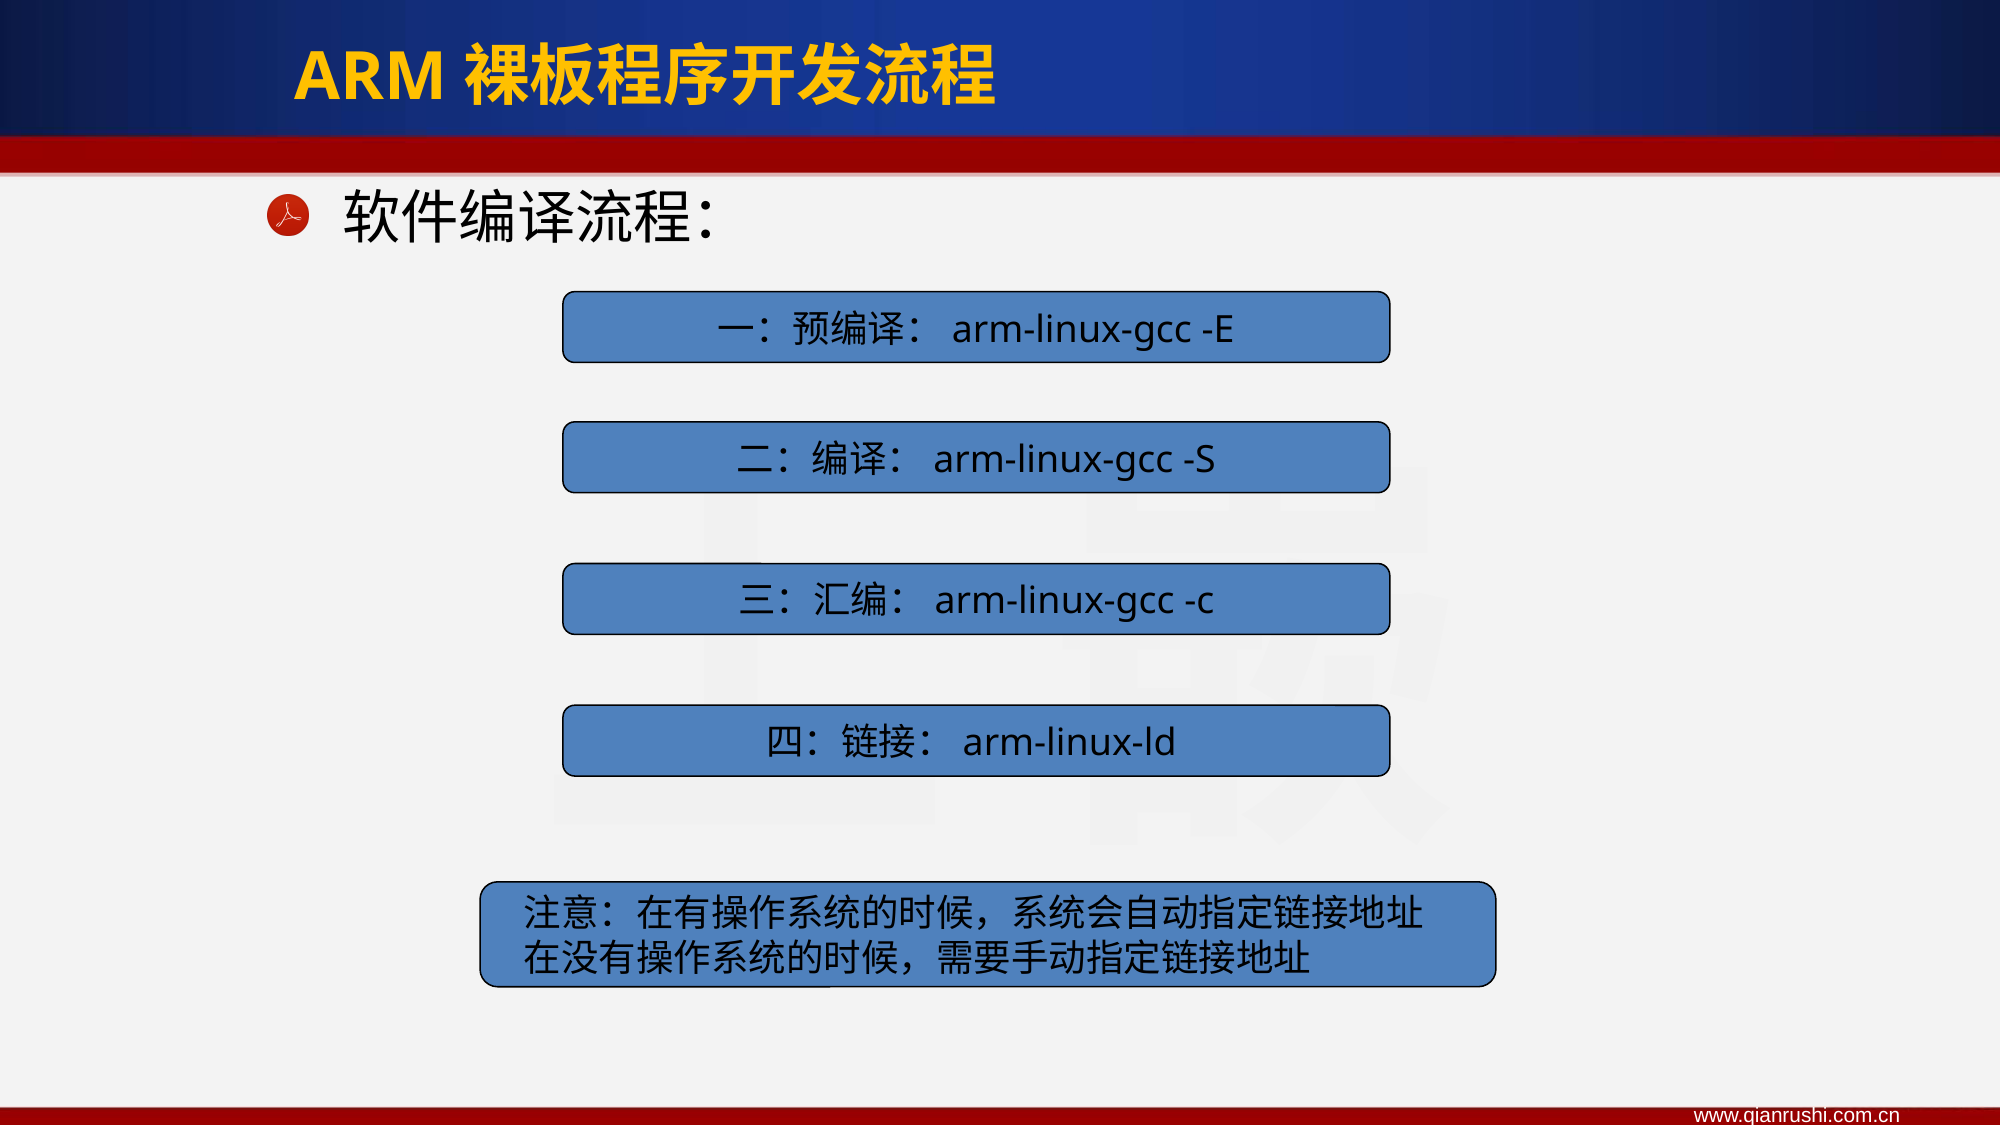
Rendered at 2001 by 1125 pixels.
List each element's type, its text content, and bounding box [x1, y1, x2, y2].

text_box 一：预编译：arm-linux-gcc -E [562, 291, 1390, 363]
text_box 四：链接：arm-linux-ld [562, 705, 1390, 777]
list ARM裸板程序开发流程 [279, 35, 1229, 126]
text_box [480, 881, 509, 987]
text_box [1461, 881, 1496, 987]
list 软件编译流程： [249, 172, 1750, 279]
picture [0, 1106, 2000, 1125]
picture [0, 0, 2000, 172]
picture [267, 194, 309, 236]
text_box 注意：在有操作系统的时候，系统会自动指定链接地址 在没有操作系统的时候，需要手动指定链接地址 [509, 881, 1461, 987]
text_box 二：编译：arm-linux-gcc -S [562, 421, 1390, 493]
text_box 三：汇编：arm-linux-gcc -c [562, 563, 1390, 635]
